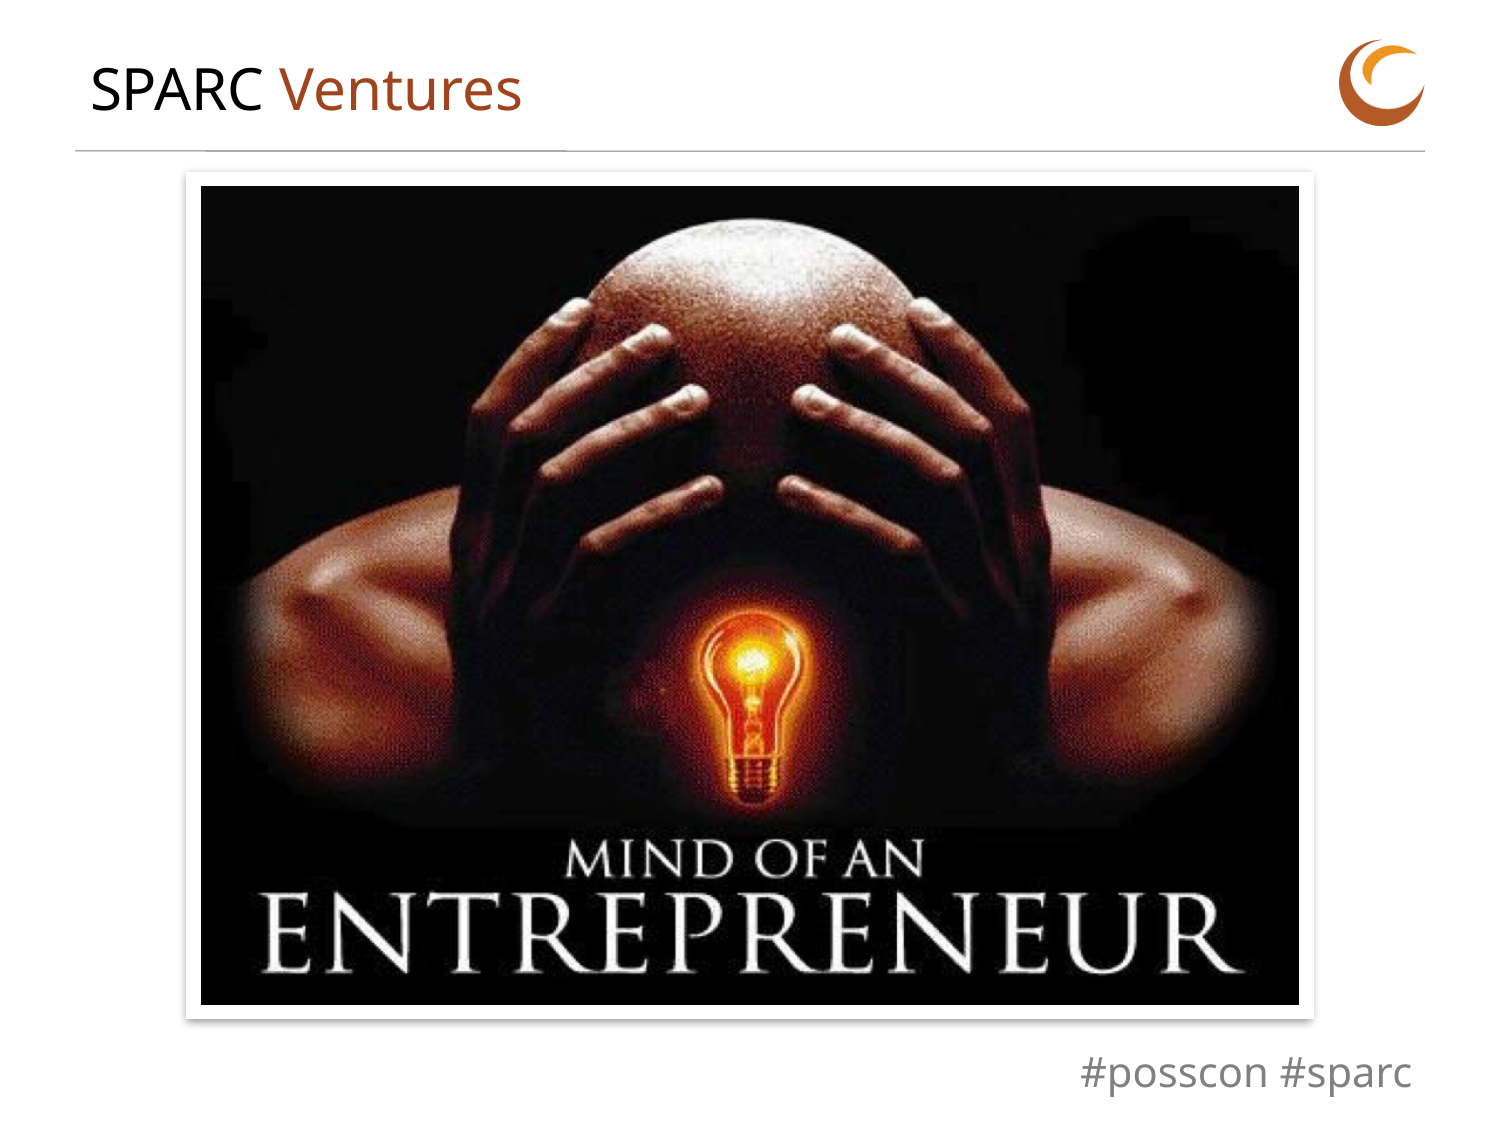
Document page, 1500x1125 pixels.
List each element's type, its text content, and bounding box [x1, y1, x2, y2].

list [200, 185, 1300, 1006]
title SPARC Ventures [75, 45, 1425, 123]
picture [1339, 39, 1425, 45]
